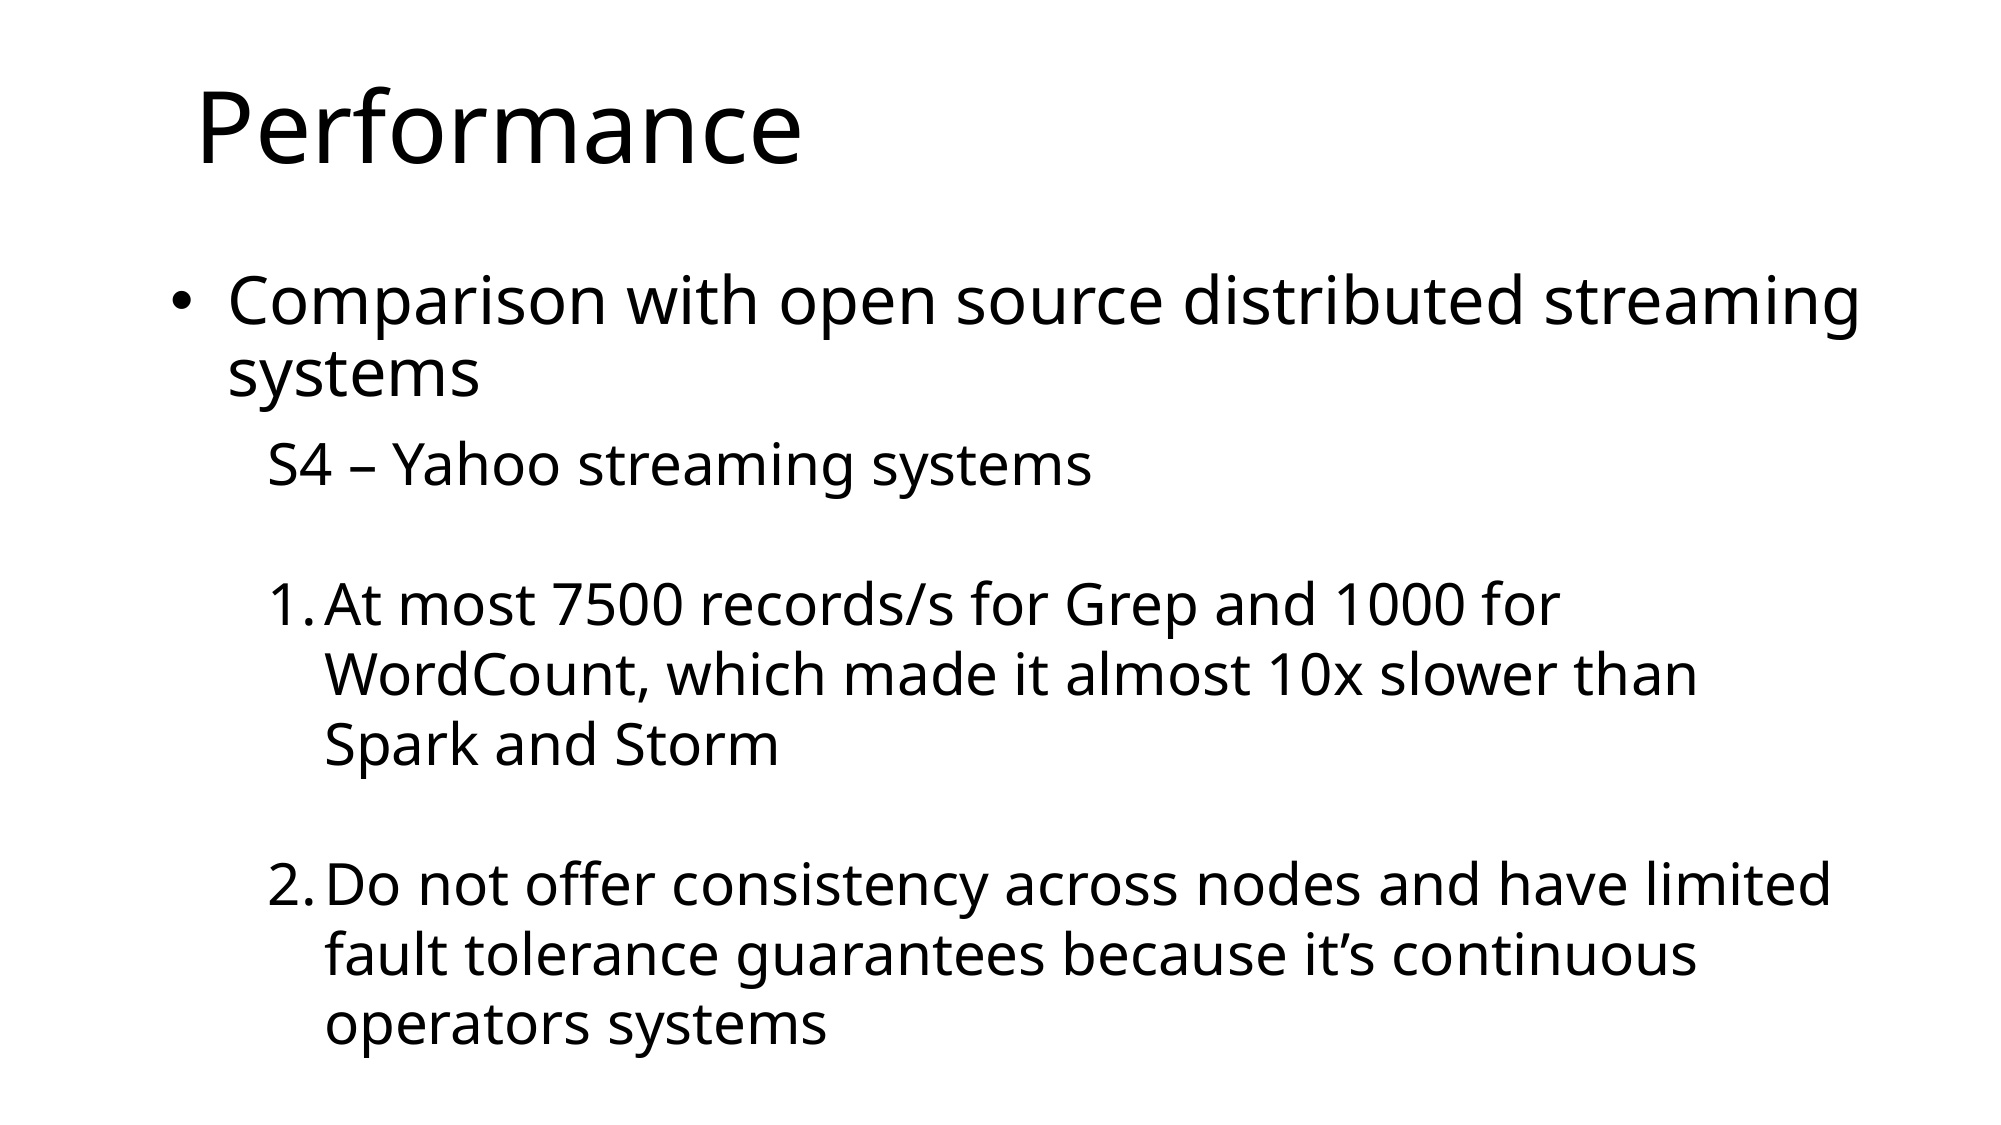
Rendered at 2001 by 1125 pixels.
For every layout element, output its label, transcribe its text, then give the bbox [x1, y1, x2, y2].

subtitle Comparison with open source distributed streaming systems [155, 259, 1956, 994]
title Performance [179, 28, 1904, 259]
text_box S4 – Yahoo streaming systems At most 7500 records/s for Grep and 1000 for WordCount, which made it almost 10x slower than Spark and Storm Do not offer consistency across nodes and have limited fault tolerance guarantees because it’s continuous operators systems [253, 419, 1859, 1125]
